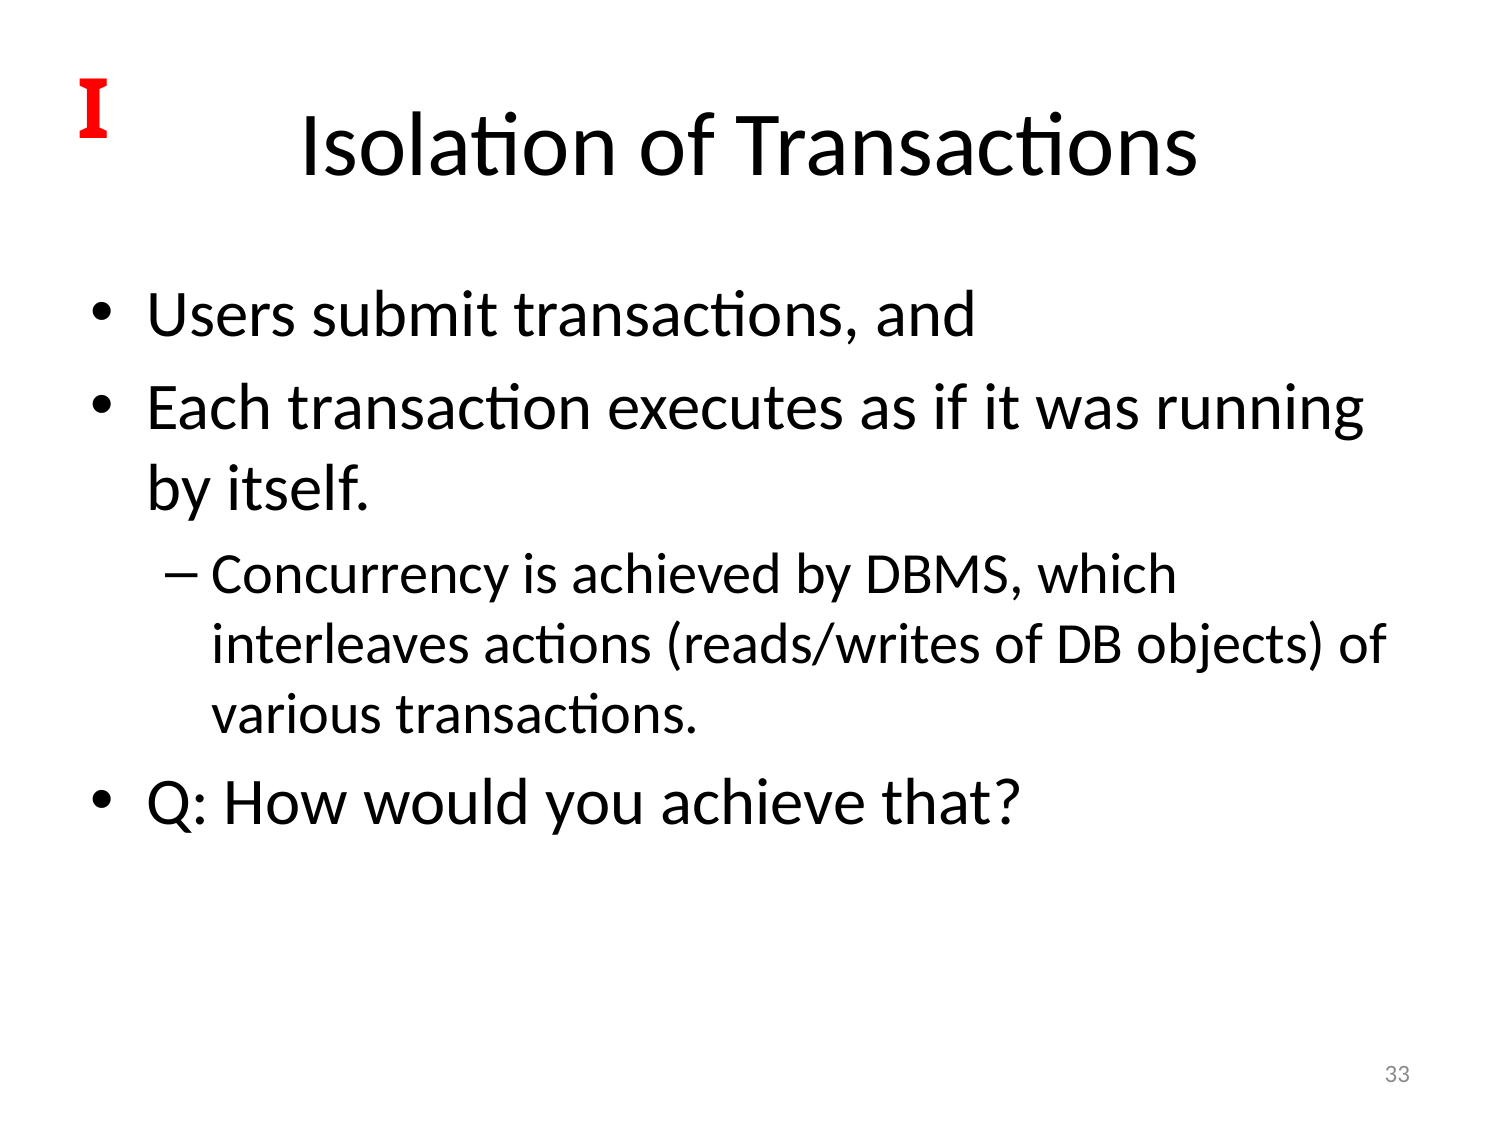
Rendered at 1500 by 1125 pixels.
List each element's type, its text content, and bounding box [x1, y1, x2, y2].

list Users submit transactions, and Each transaction executes as if it was running by itself. Concurrency is achieved by DBMS, which interleaves actions (reads/writes of DB objects) of various transactions. Q: How would you achieve that? [75, 262, 1425, 1005]
title Isolation of Transactions [75, 45, 1425, 233]
slide_number 33 [1074, 1042, 1425, 1103]
text_box I [62, 47, 125, 163]
